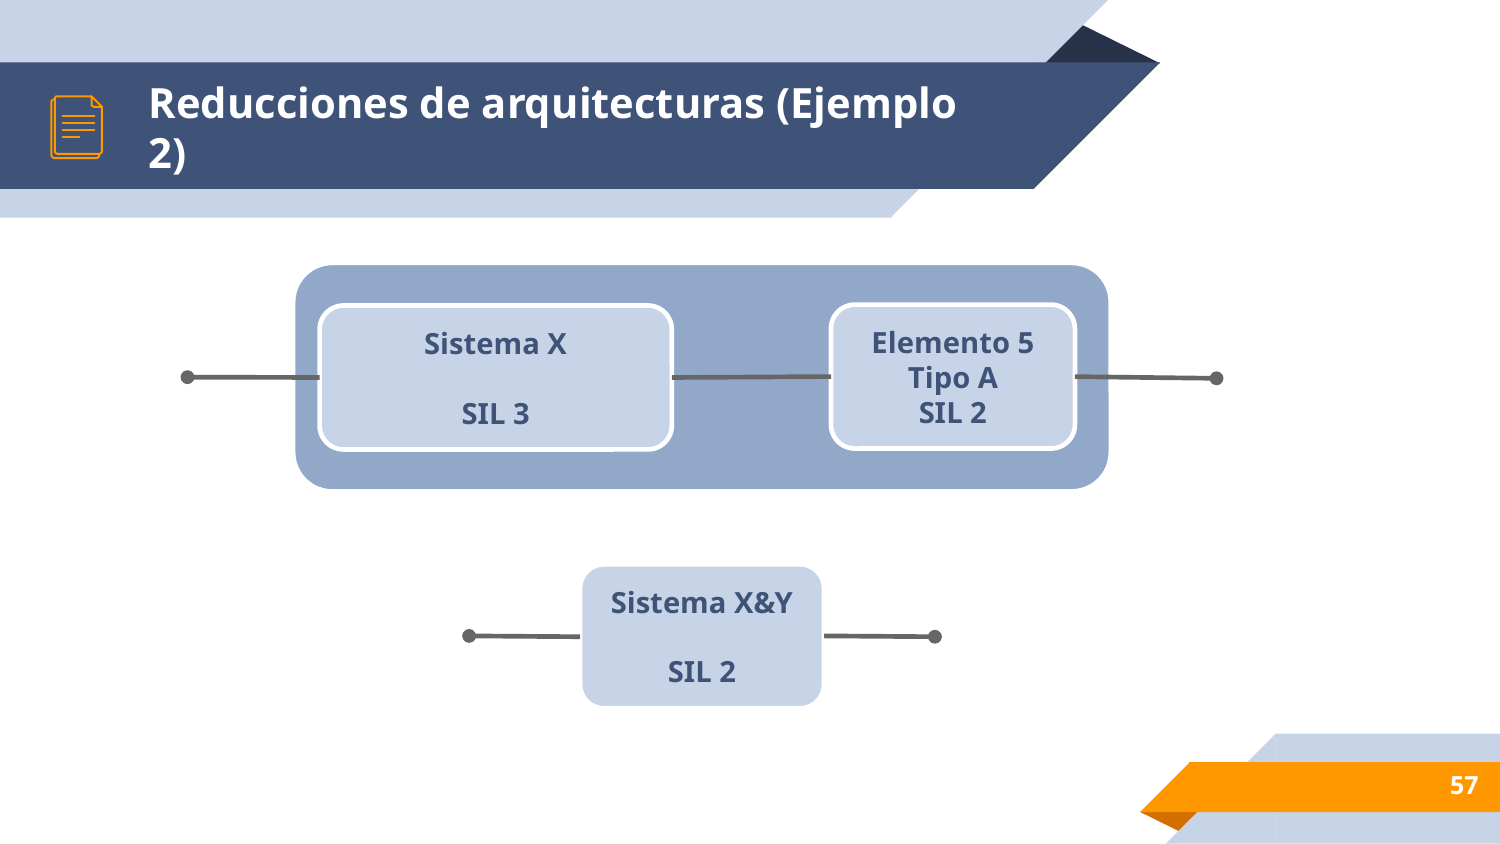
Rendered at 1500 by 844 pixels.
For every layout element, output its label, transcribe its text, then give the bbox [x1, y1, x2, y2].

text_box [294, 264, 1110, 375]
text_box Sistema X SIL 3 [319, 305, 672, 450]
title Reducciones de arquitecturas (Ejemplo 2) [133, 64, 997, 190]
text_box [50, 96, 103, 159]
slide_number ‹#› [1075, 379, 1110, 385]
slide_number ‹#› [672, 379, 829, 383]
text_box [294, 384, 1110, 490]
slide_number ‹#› [1249, 760, 1494, 813]
text_box Sistema X&Y SIL 2 [580, 564, 825, 709]
text_box Elemento 5 Tipo A SIL 2 [830, 304, 1075, 449]
